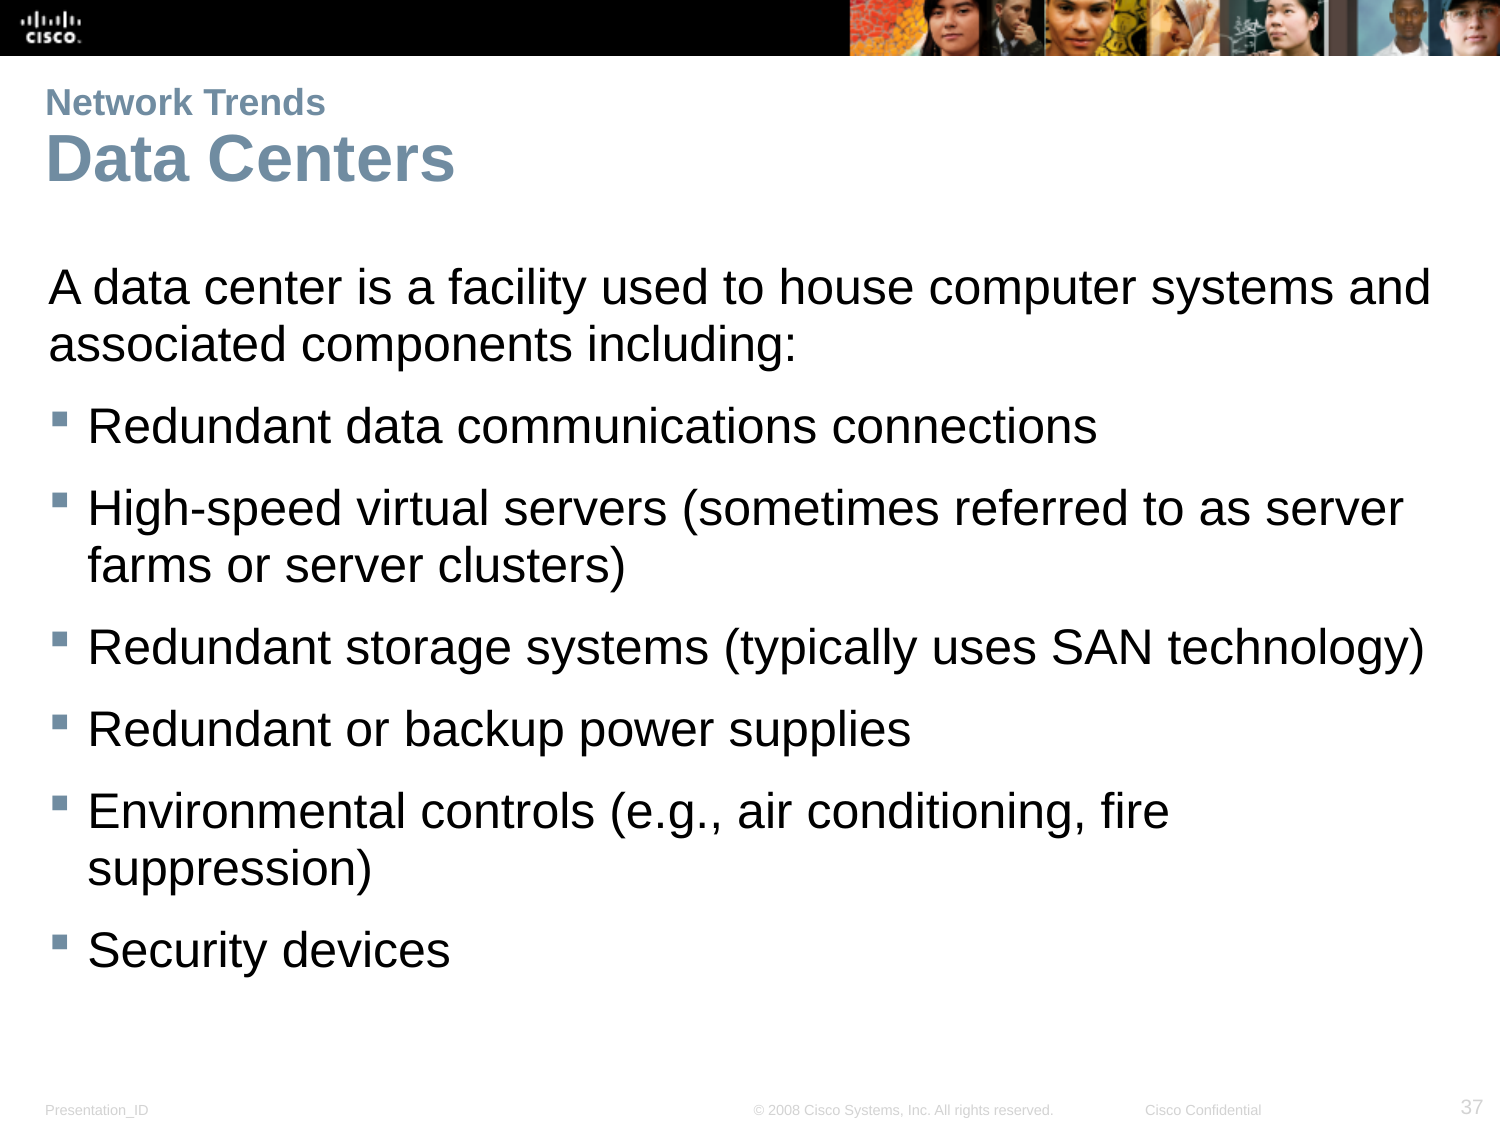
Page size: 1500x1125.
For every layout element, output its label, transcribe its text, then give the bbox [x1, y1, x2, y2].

title Network Trends Data Centers [31, 64, 1471, 203]
picture [0, 0, 1500, 56]
list A data center is a facility used to house computer systems and associated components including: Redundant data communications connections High-speed virtual servers (sometimes referred to as server farms or server clusters) Redundant storage systems (typically uses SAN technology) Redundant or backup power supplies Environmental controls (e.g., air conditioning, fire suppression) Security devices [34, 252, 1468, 1061]
